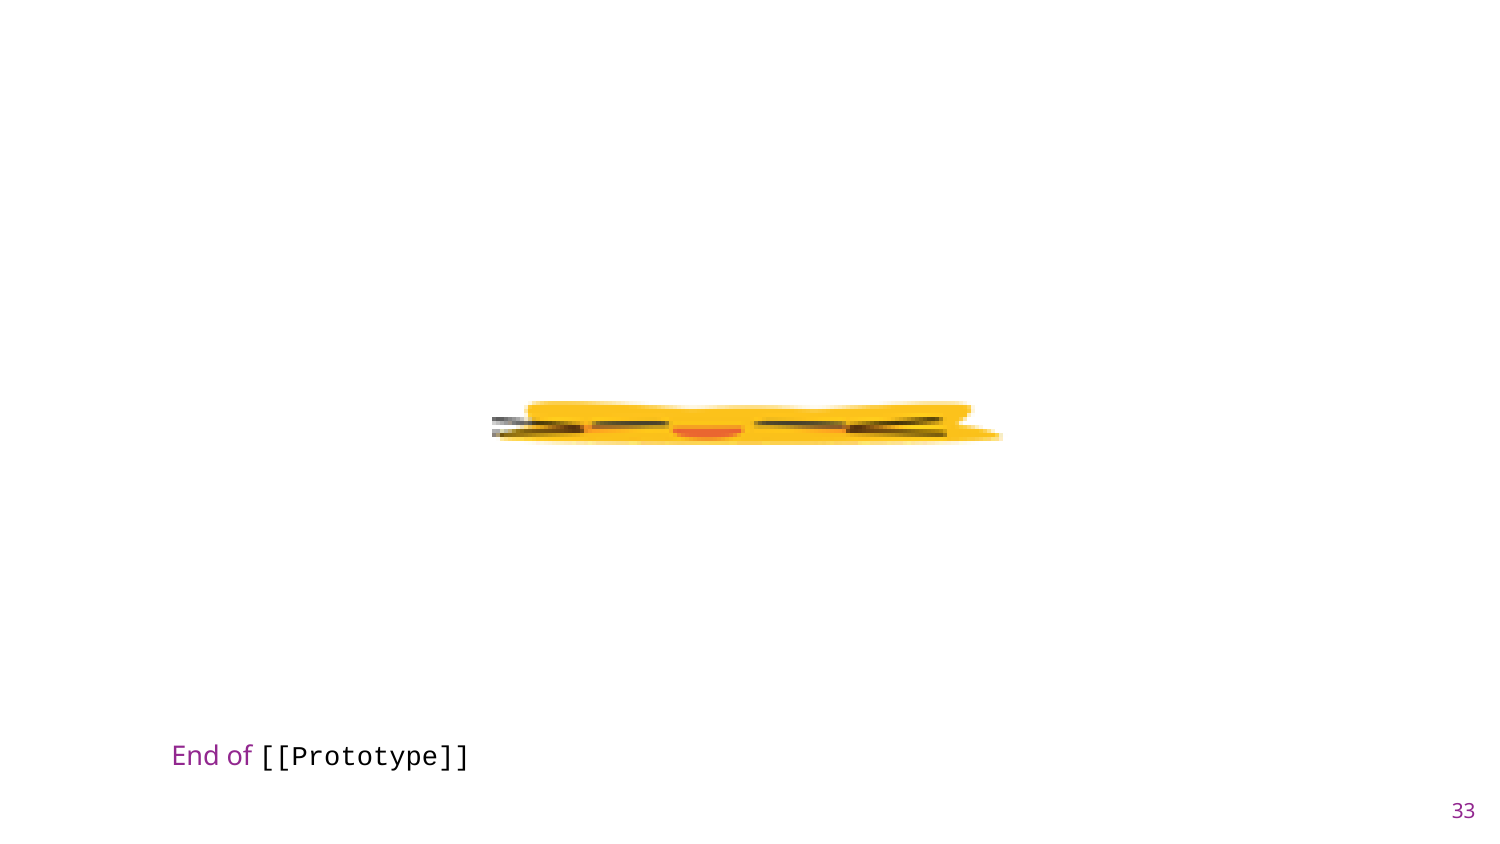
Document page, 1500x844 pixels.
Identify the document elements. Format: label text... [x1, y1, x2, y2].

picture [492, 0, 1008, 502]
slide_number 33 [1400, 779, 1491, 844]
list End of [[Prototype]] [118, 717, 1382, 793]
